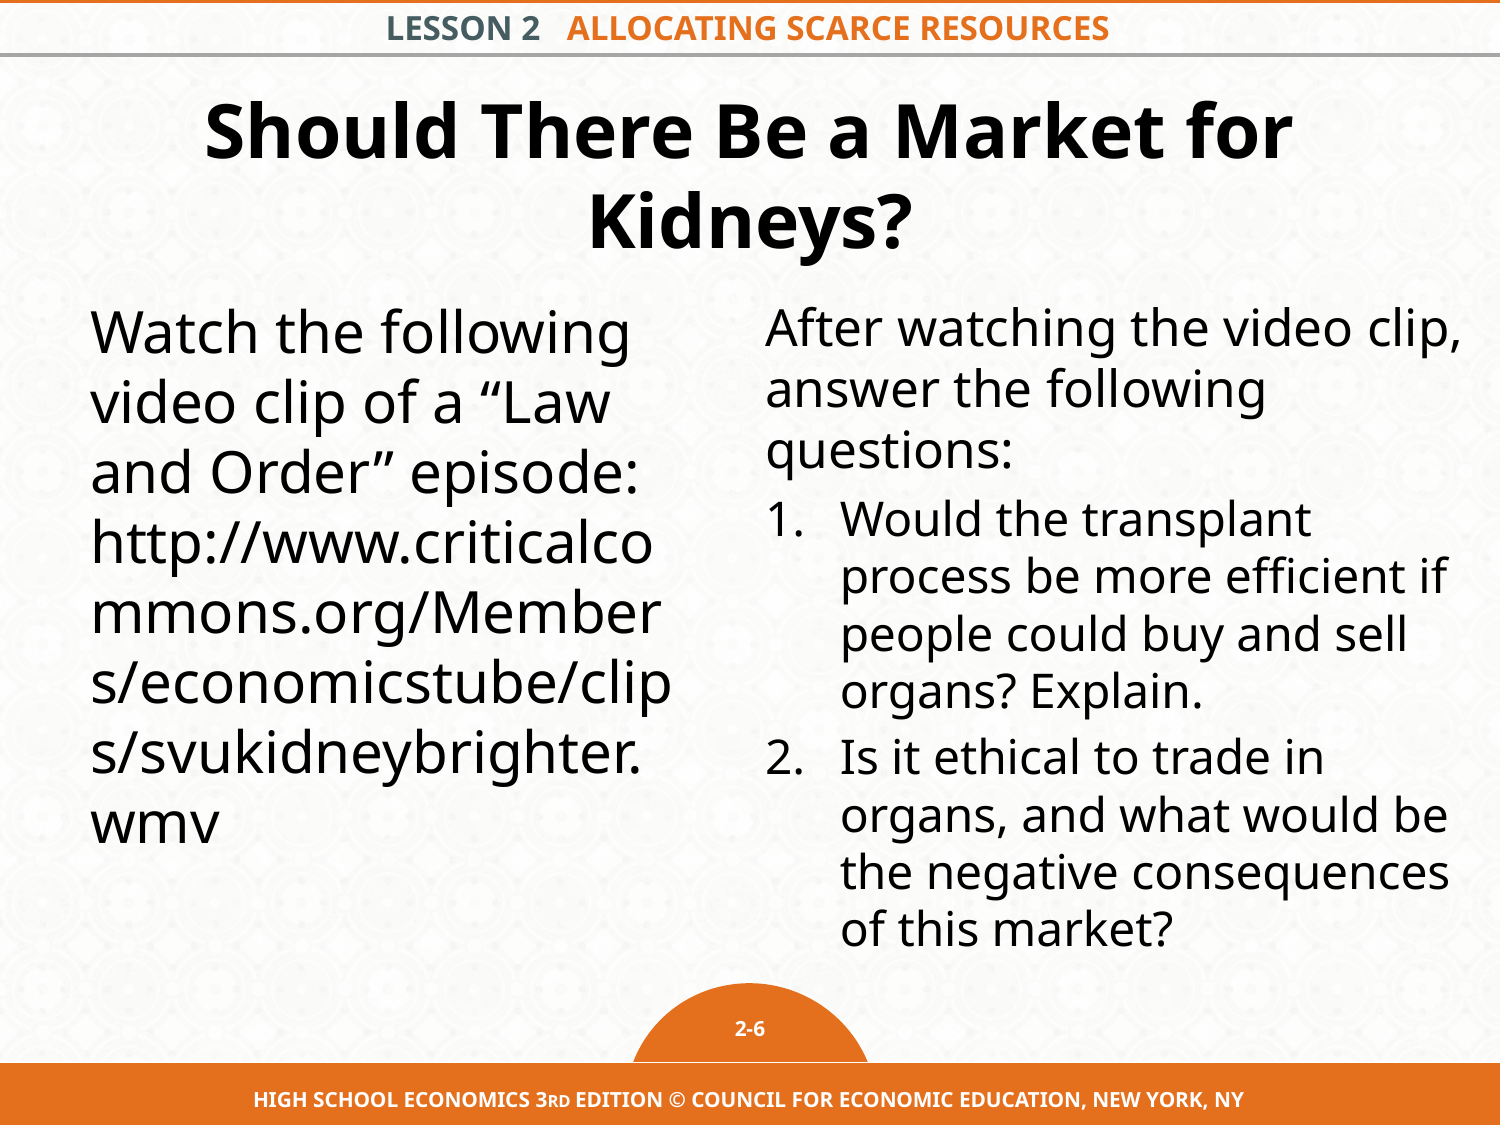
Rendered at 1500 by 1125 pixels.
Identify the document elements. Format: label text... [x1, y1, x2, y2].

picture [0, 3, 1500, 53]
picture [0, 57, 1500, 1062]
list Watch the following video clip of a “Law and Order” episode: http://www.criticalcommons.org/Members/economicstube/clips/svukidneybrighter.wmv [75, 287, 700, 863]
title Should There Be a Market for Kidneys? [75, 79, 1425, 267]
list After watching the video clip, answer the following questions: Would the transplant process be more efficient if people could buy and sell organs? Explain. Is it ethical to trade in organs, and what would be the negative consequences of this market? [750, 287, 1482, 975]
